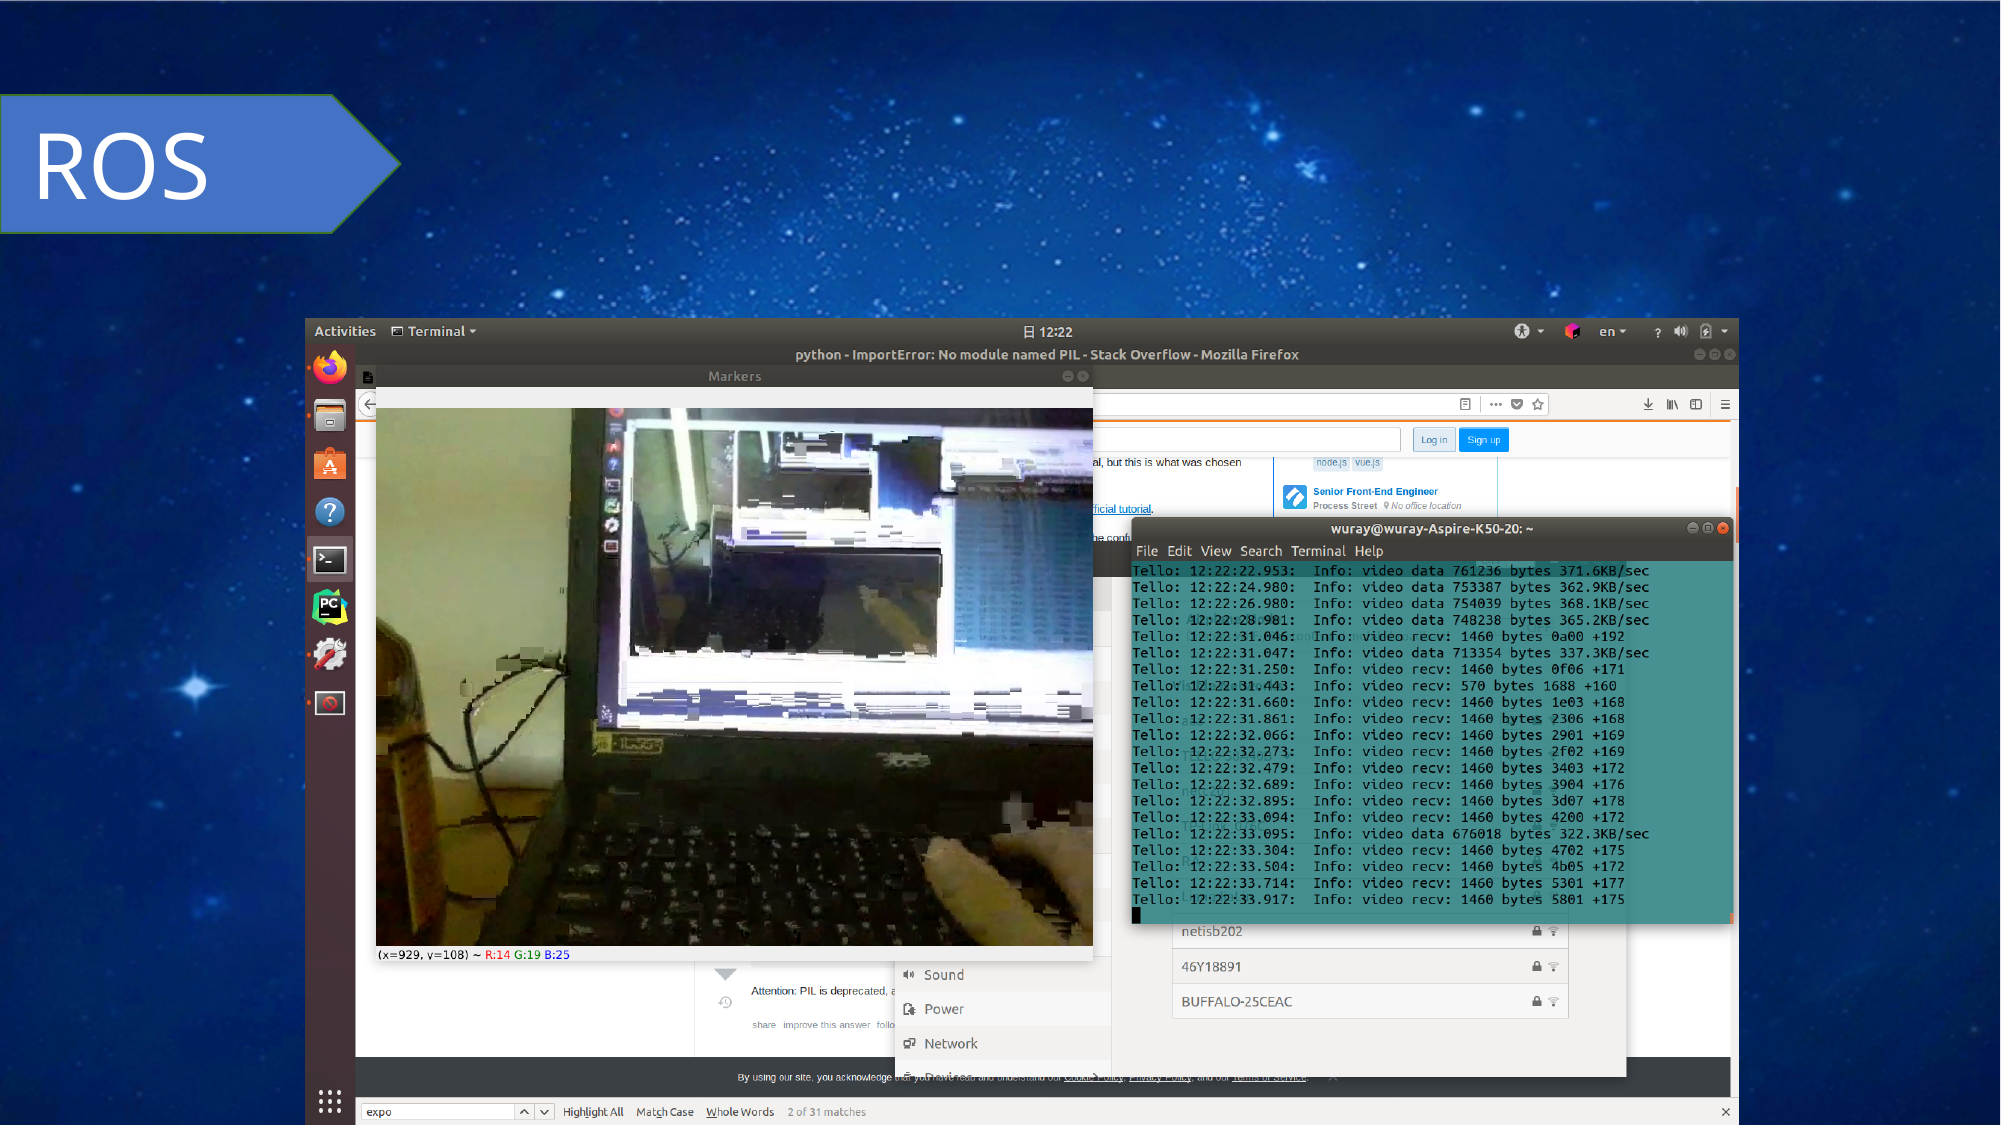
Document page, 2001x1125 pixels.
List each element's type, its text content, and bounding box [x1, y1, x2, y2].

text_box ROS [16, 100, 456, 226]
text_box [0, 95, 339, 233]
picture [0, 0, 2001, 1125]
